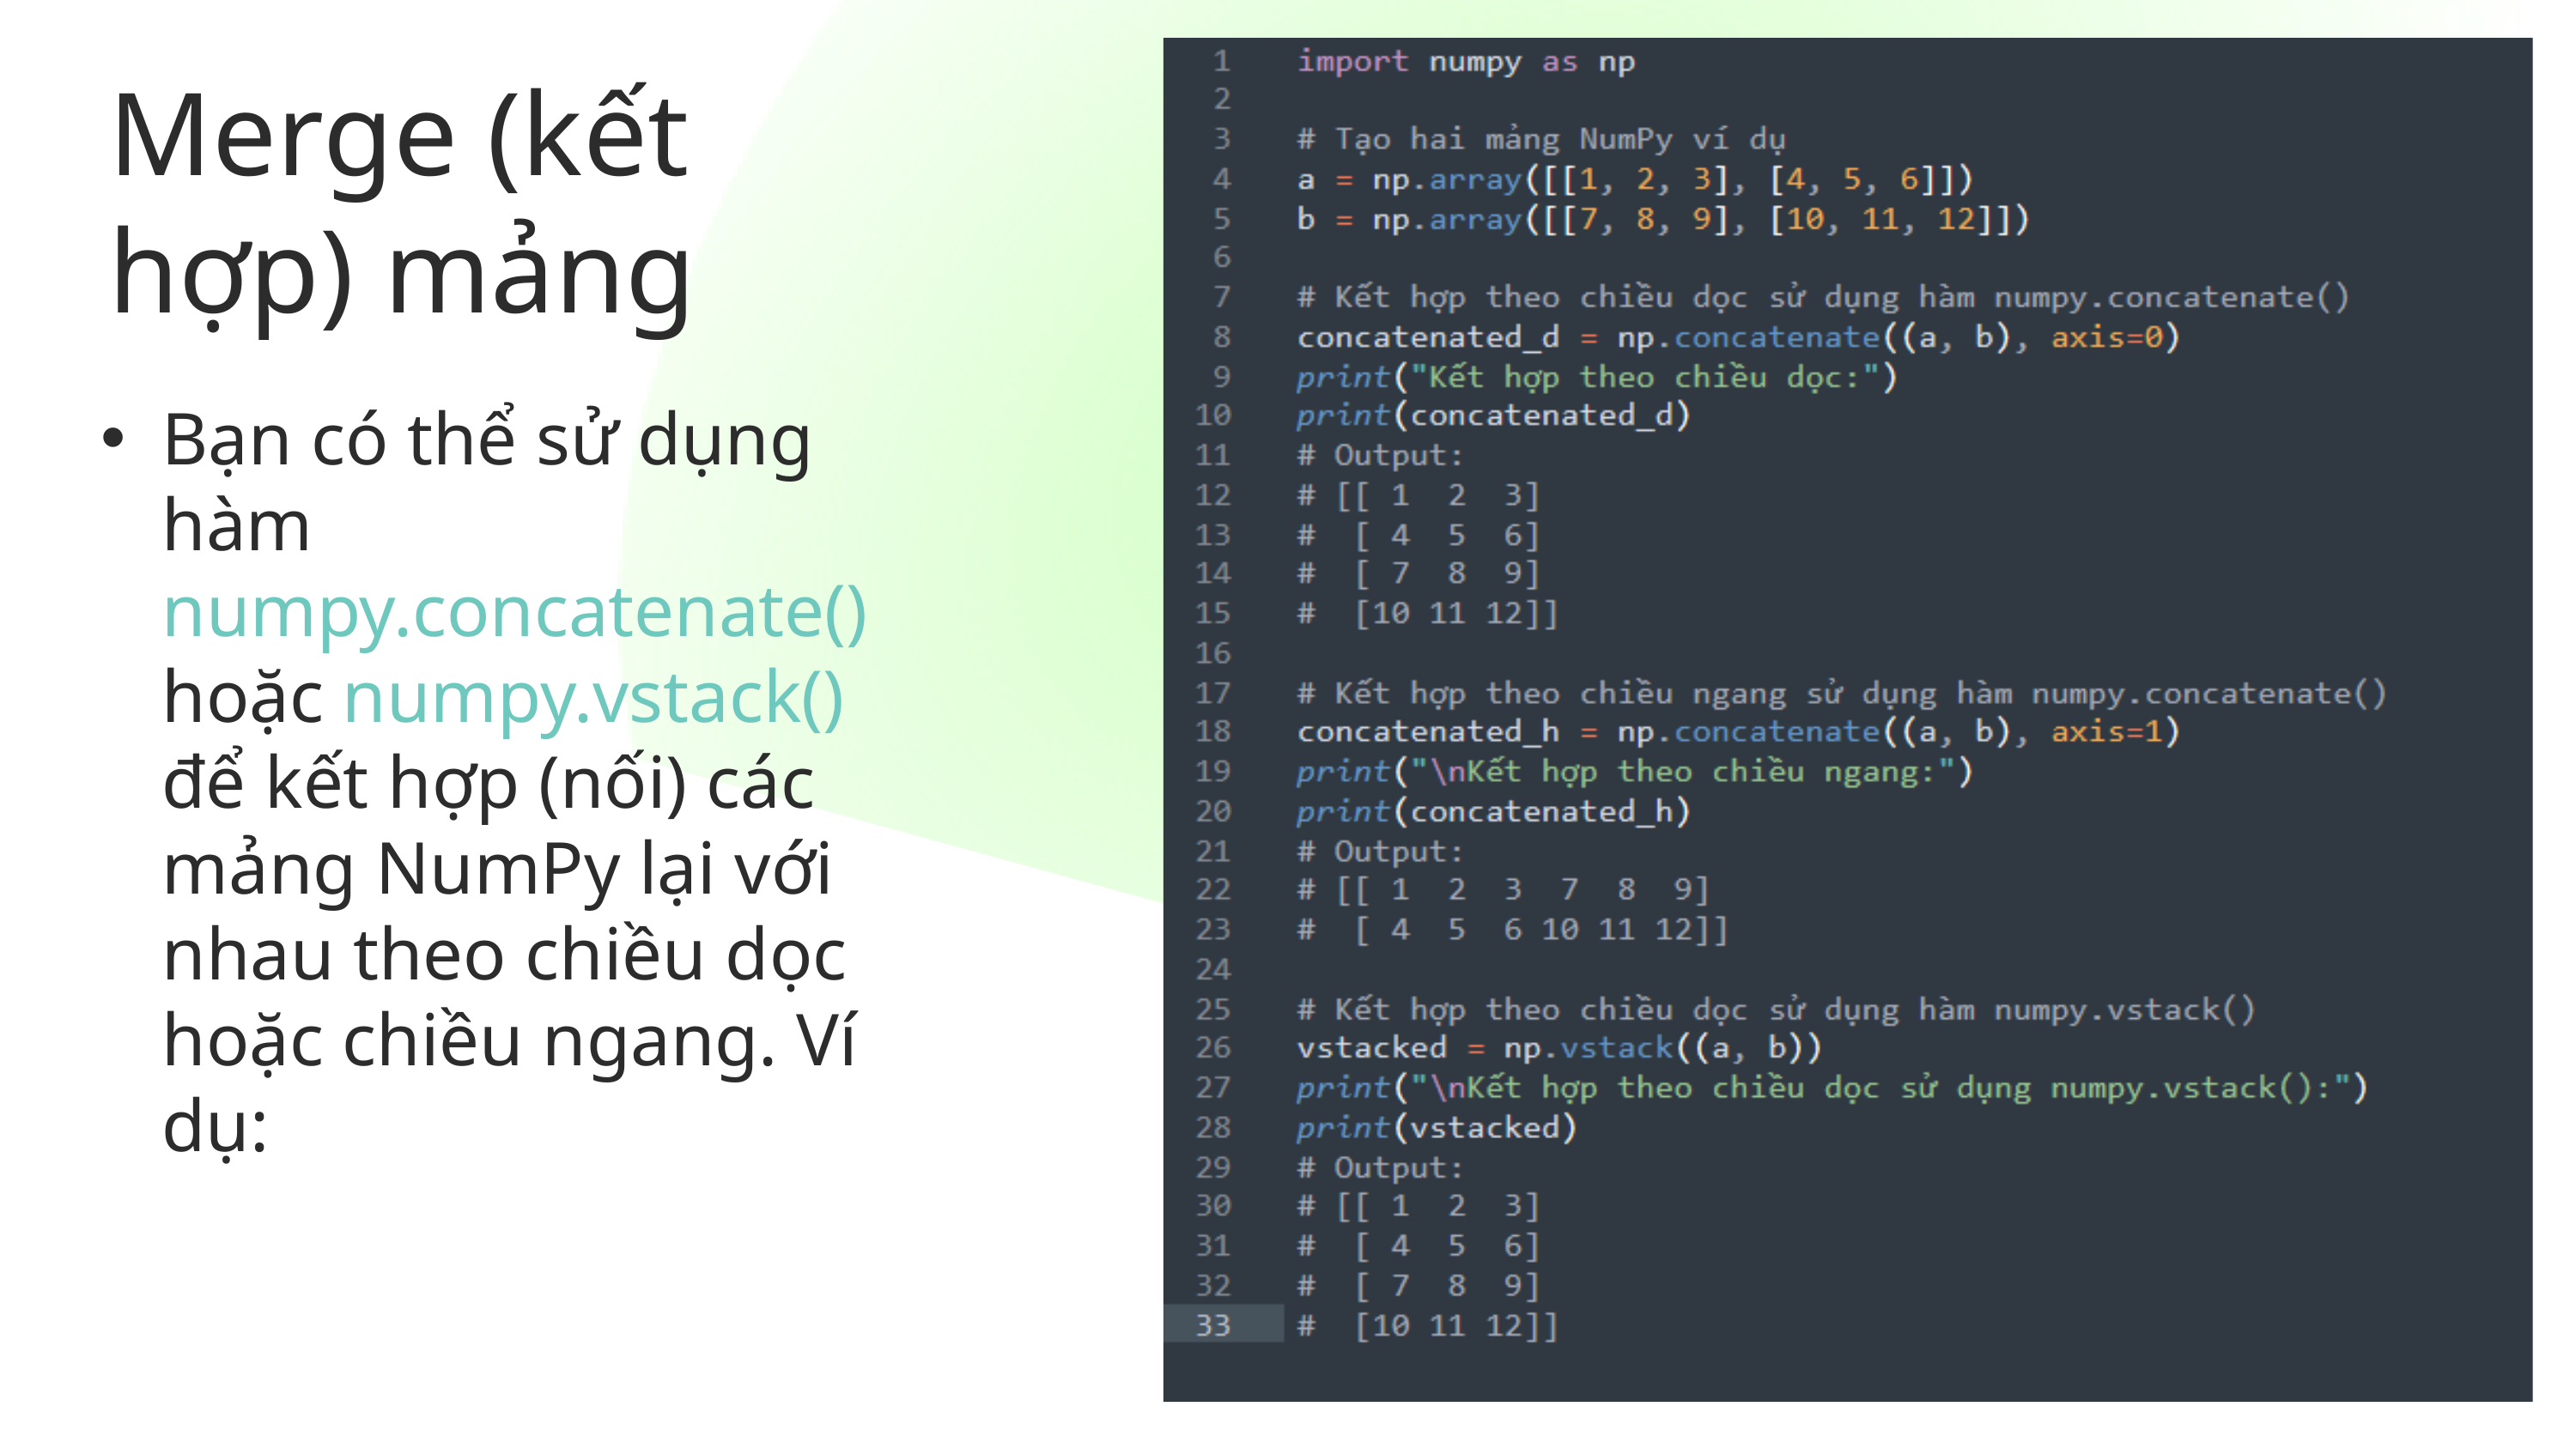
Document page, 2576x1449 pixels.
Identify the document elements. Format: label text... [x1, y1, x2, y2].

text_box [1163, 38, 2533, 1402]
text_box Merge (kết hợp) mảng [108, 61, 963, 336]
text_box Bạn có thể sử dụng hàm numpy.concatenate() hoặc numpy.vstack() để kết hợp (nối) các mảng NumPy lại với nhau theo chiều dọc hoặc chiều ngang. Ví dụ: [40, 393, 935, 1274]
text_box [572, 0, 2576, 1292]
